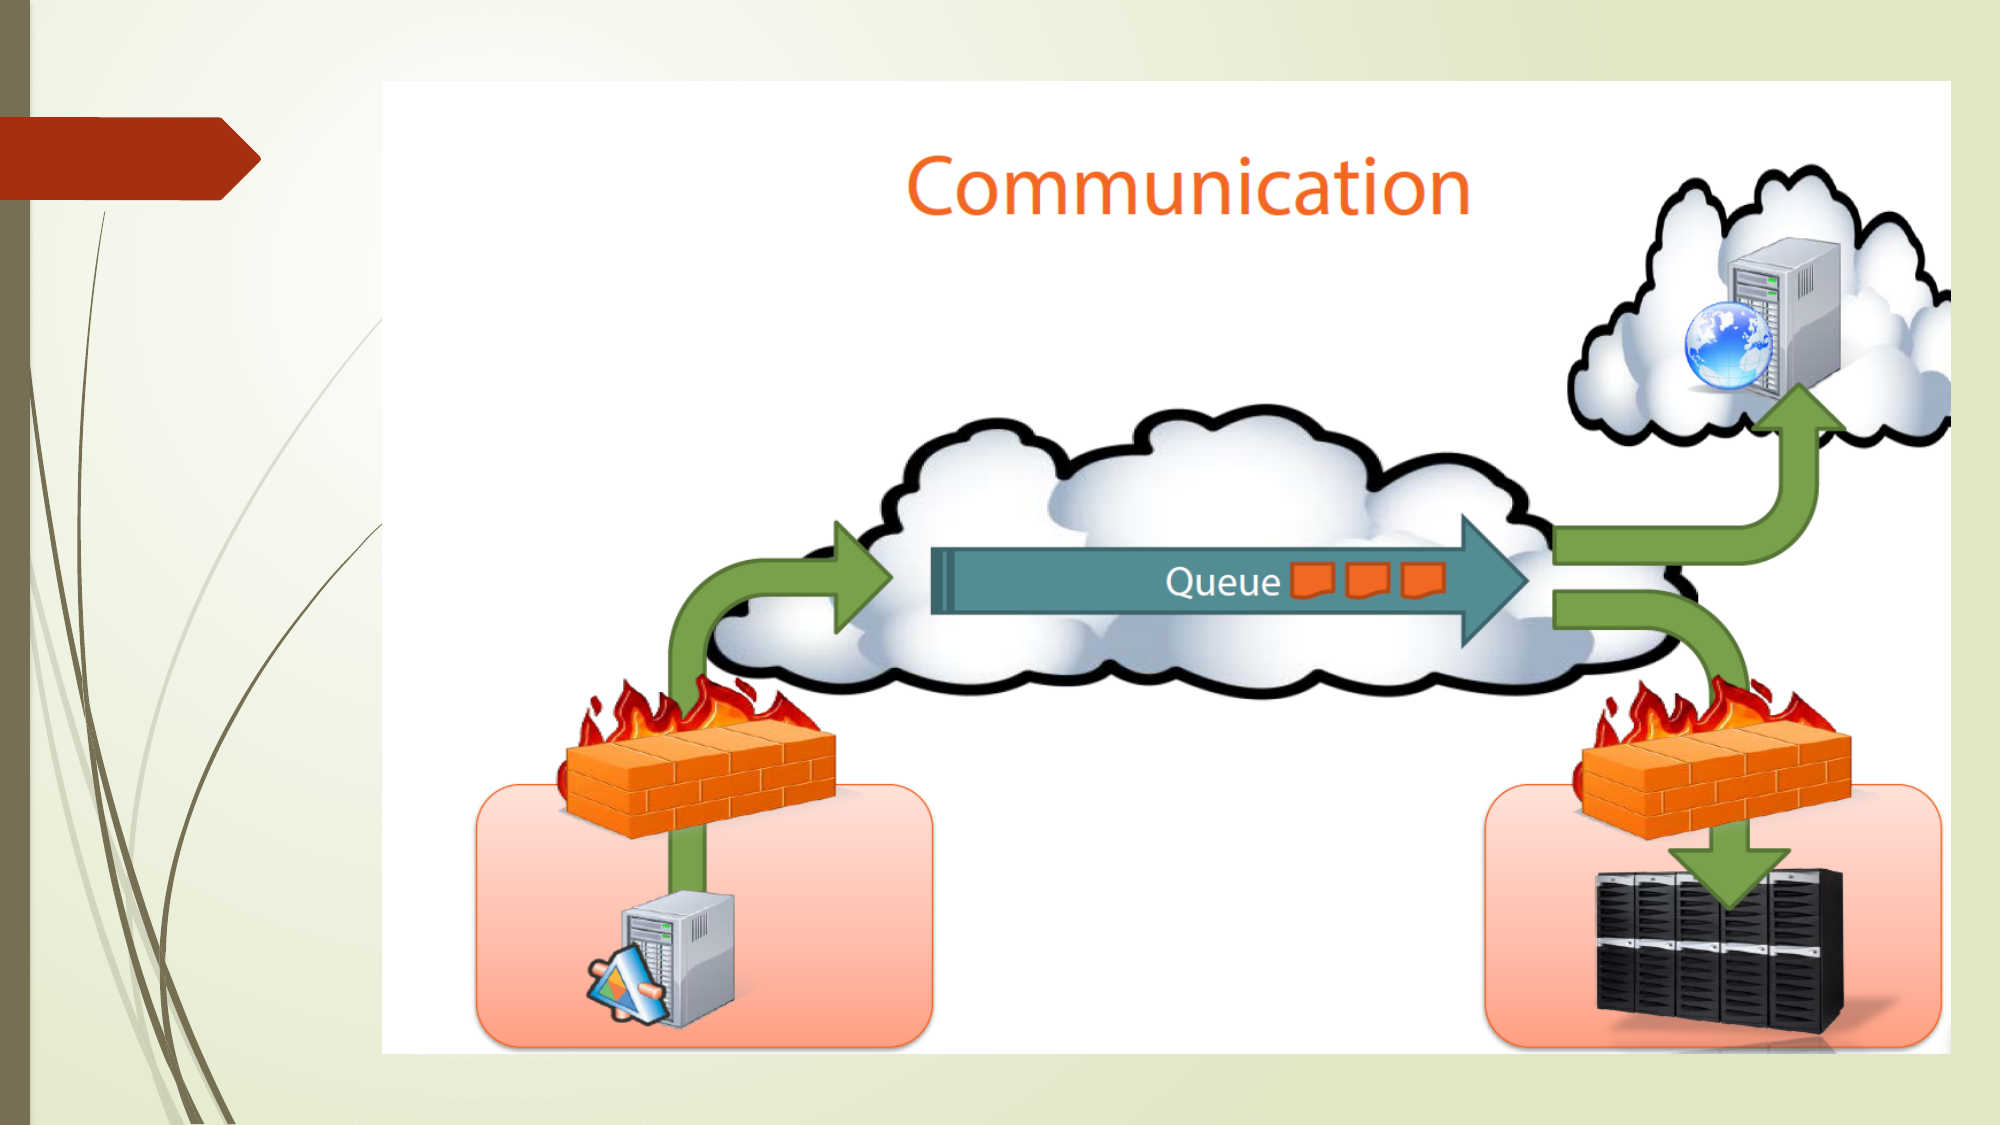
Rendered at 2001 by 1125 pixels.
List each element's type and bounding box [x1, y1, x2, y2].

picture [382, 81, 1952, 1055]
